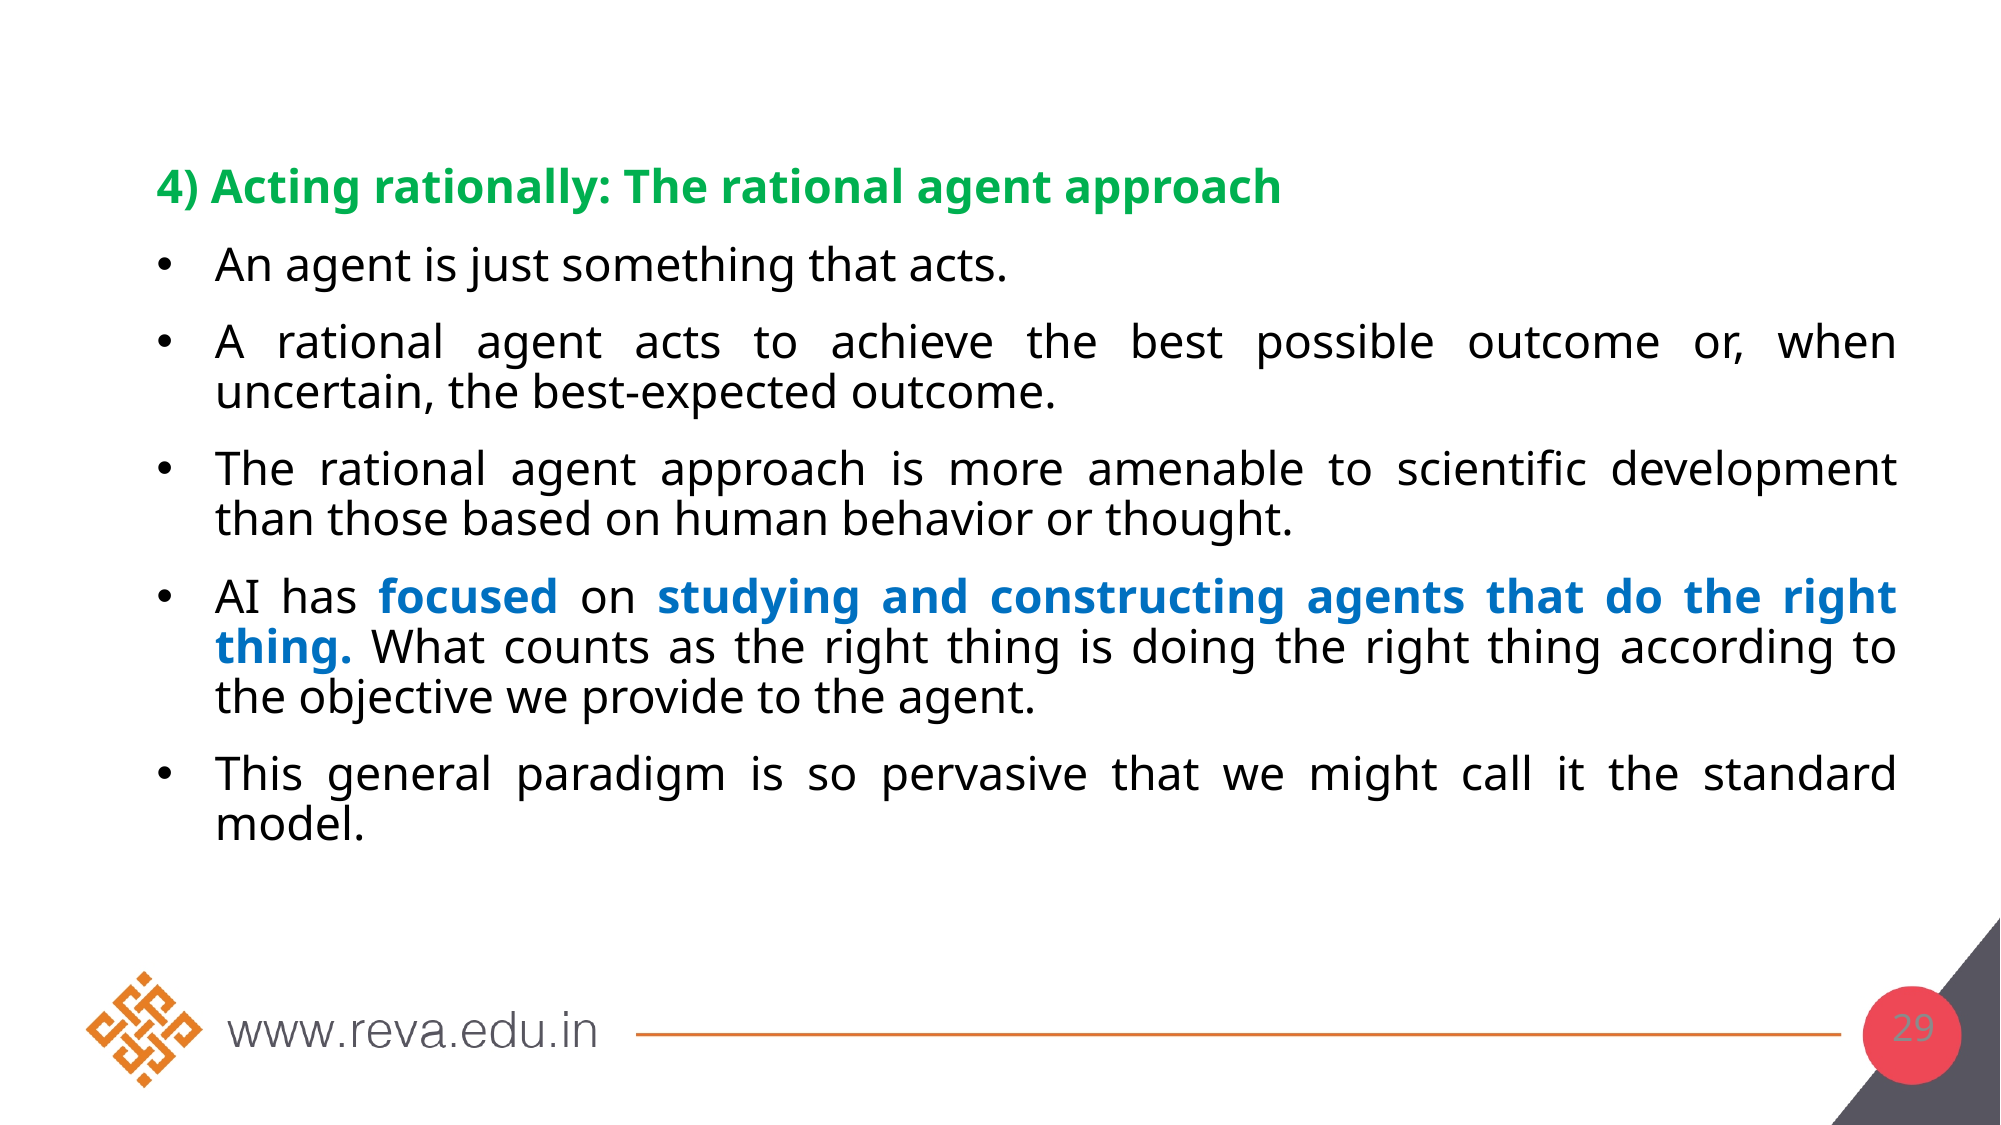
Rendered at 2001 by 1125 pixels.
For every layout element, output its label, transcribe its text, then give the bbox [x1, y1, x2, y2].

picture [0, 0, 2000, 1125]
slide_number 29 [1864, 999, 1963, 1060]
list 4) Acting rationally: The rational agent approach An agent is just something that acts. A rational agent acts to achieve the best possible outcome or, when uncertain, the best-expected outcome. The rational agent approach is more amenable to scientific development than those based on human behavior or thought. AI has focused on studying and constructing agents that do the right thing. What counts as the right thing is doing the right thing according to the objective we provide to the agent. This general paradigm is so pervasive that we might call it the standard model. [141, 156, 1914, 865]
